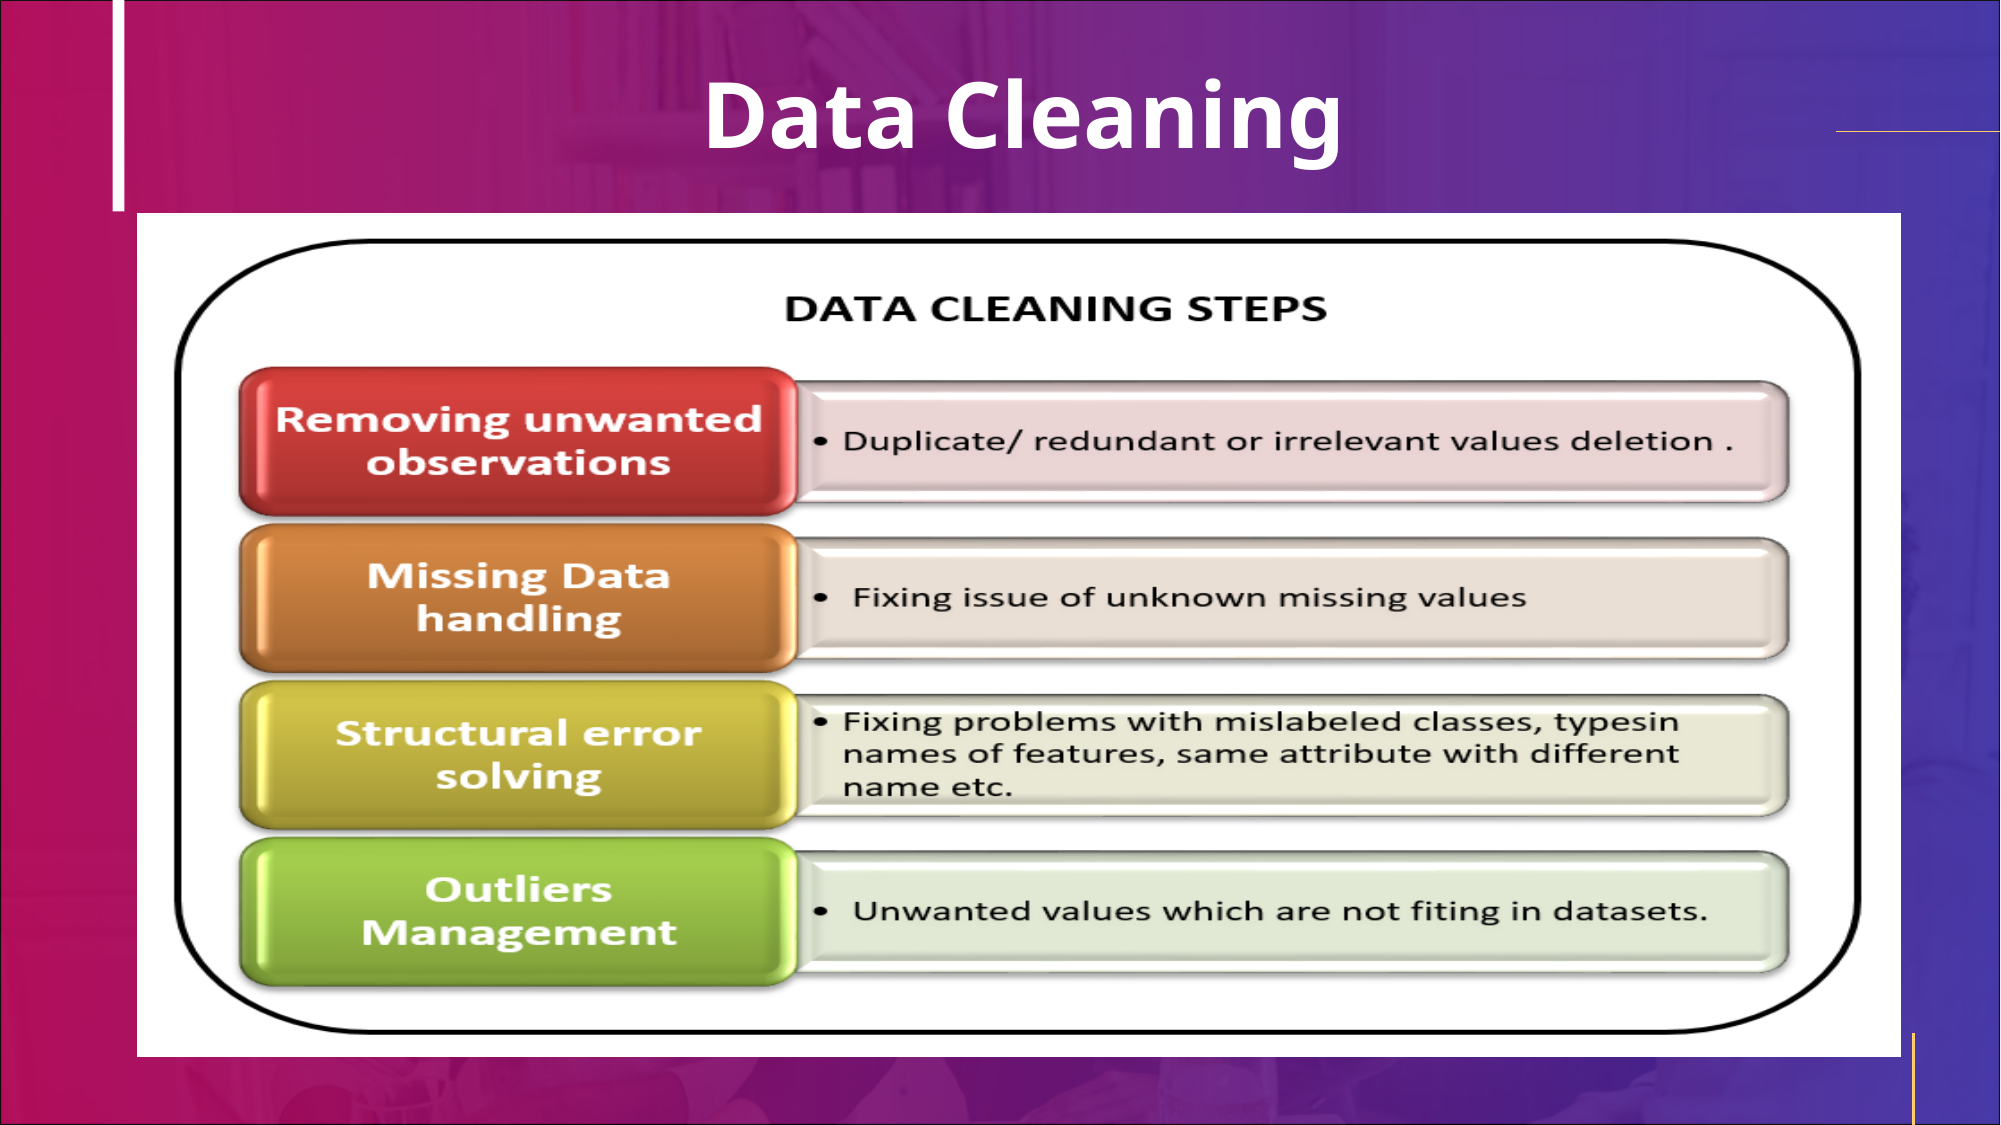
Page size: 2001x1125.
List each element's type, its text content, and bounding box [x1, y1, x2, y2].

slide_number 8 [1451, 1015, 1902, 1075]
picture [137, 213, 1901, 1057]
title Data Cleaning [137, 10, 1863, 213]
